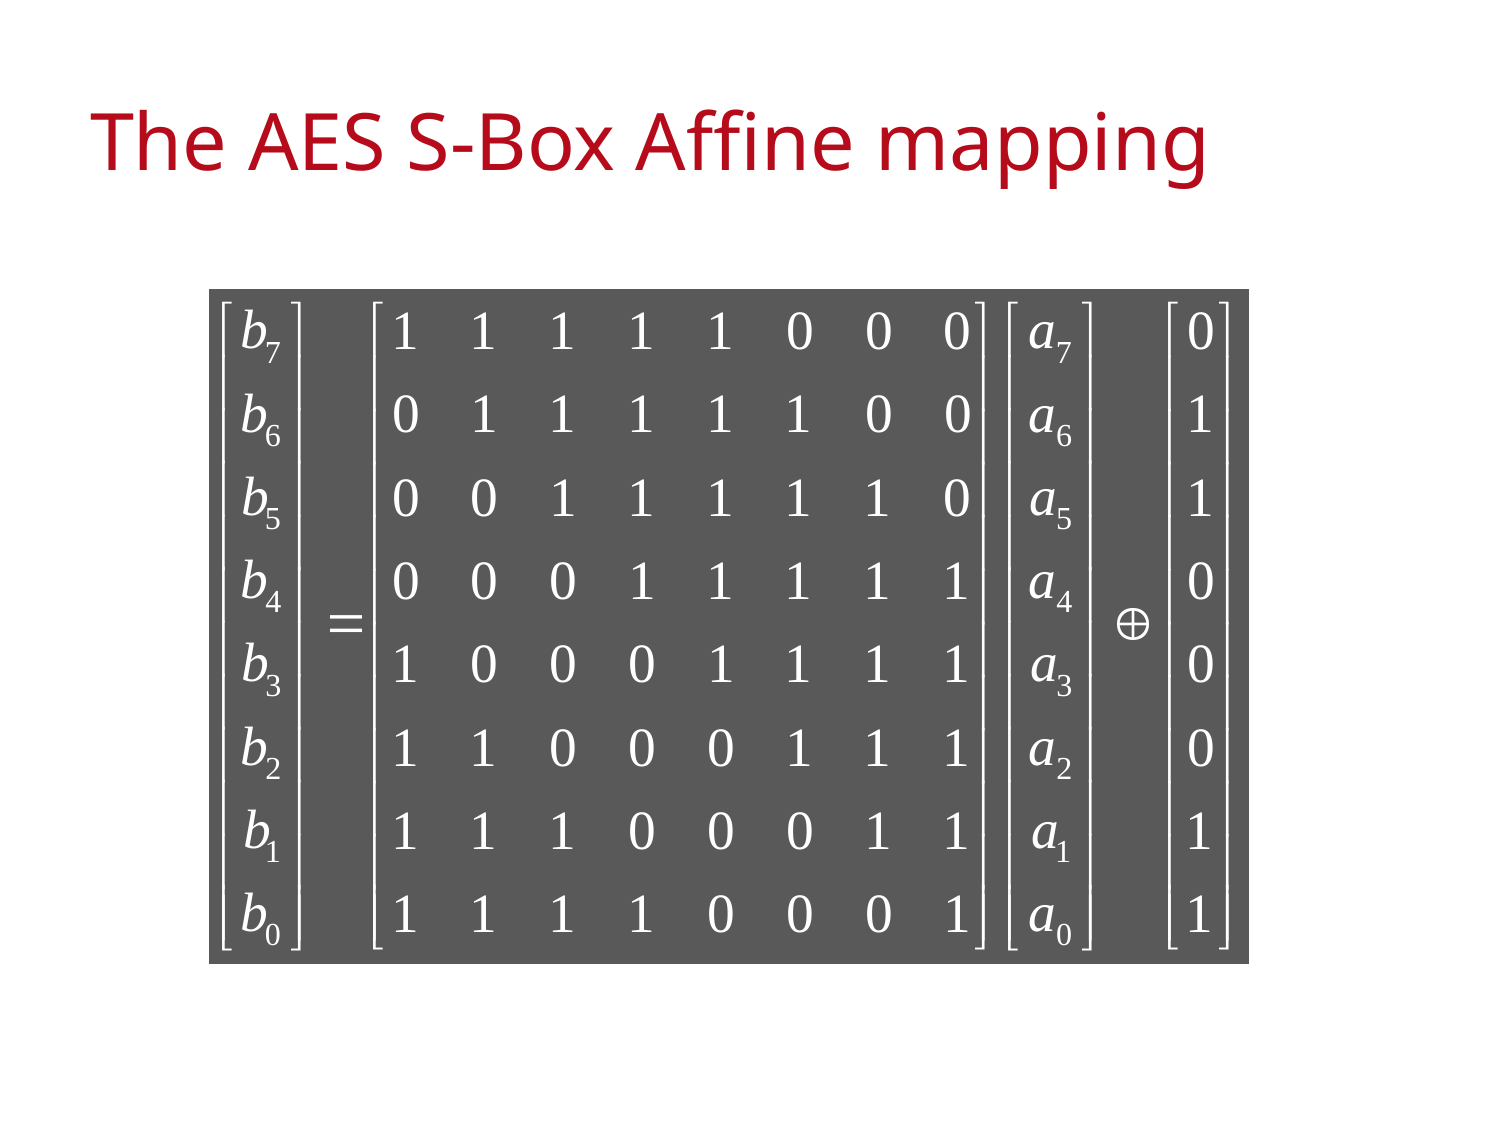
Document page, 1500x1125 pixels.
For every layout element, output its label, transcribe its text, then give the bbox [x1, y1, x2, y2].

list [208, 288, 1250, 964]
title The AES S-Box Affine mapping [75, 45, 1425, 233]
